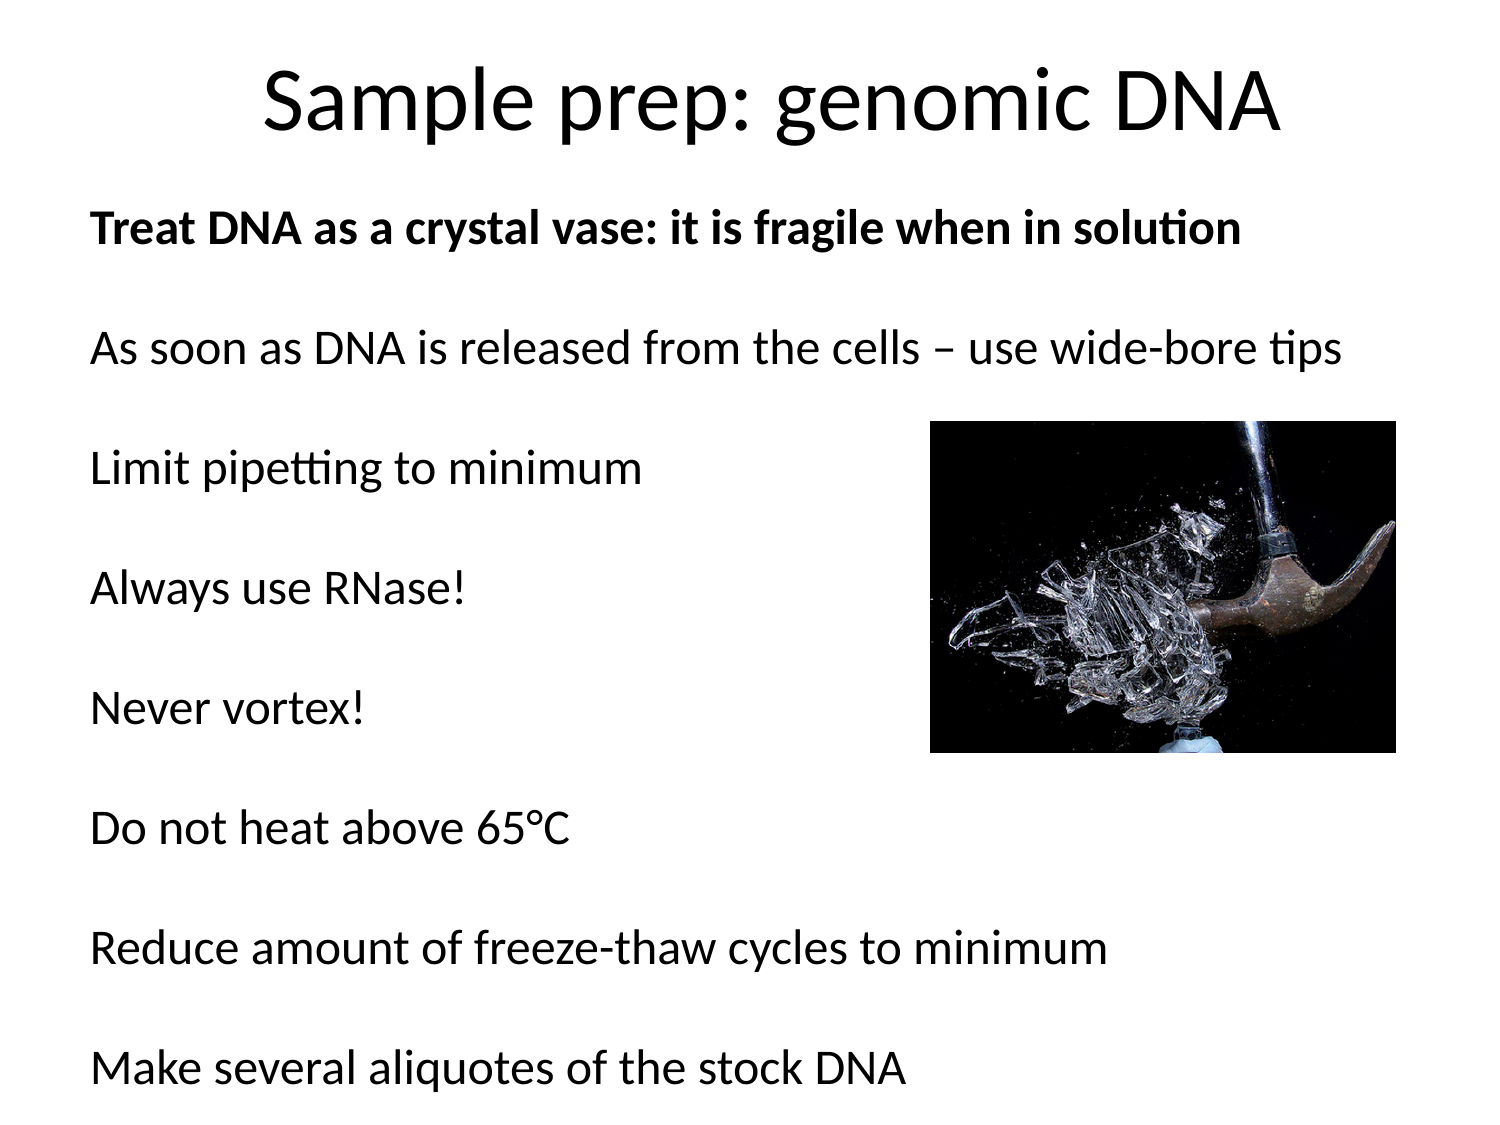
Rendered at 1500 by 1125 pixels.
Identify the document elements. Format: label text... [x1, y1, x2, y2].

picture [930, 421, 1396, 753]
text_box Treat DNA as a crystal vase: it is fragile when in solution As soon as DNA is released from the cells – use wide-bore tips Limit pipetting to minimum Always use RNase! Never vortex! Do not heat above 65°C Reduce amount of freeze-thaw cycles to minimum Make several aliquotes of the stock DNA [74, 187, 1437, 1103]
title Sample prep: genomic DNA [75, 0, 1471, 188]
